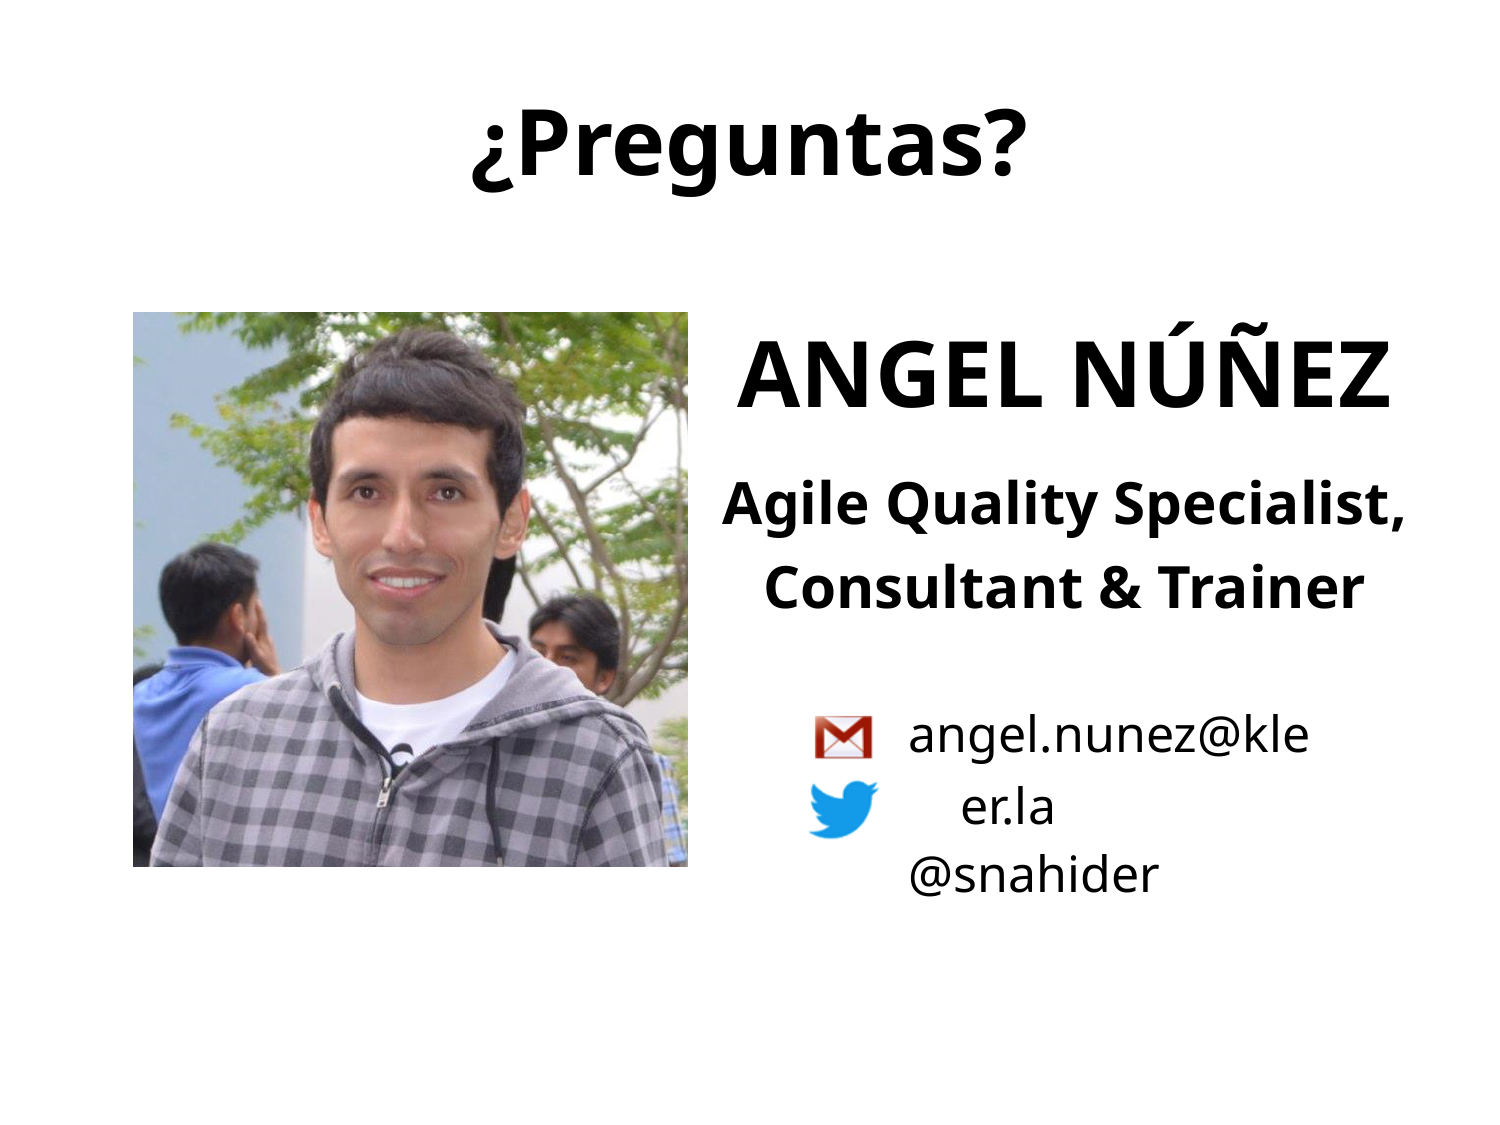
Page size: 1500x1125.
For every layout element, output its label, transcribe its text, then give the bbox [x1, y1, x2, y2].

picture [783, 705, 904, 871]
text_box ANGEL NÚÑEZ Agile Quality Specialist, Consultant & Trainer [692, 321, 1443, 615]
text_box angel.nunez@kleer.la @snahider [893, 682, 1346, 854]
title ¿Preguntas? [75, 45, 1425, 233]
picture [132, 312, 688, 868]
